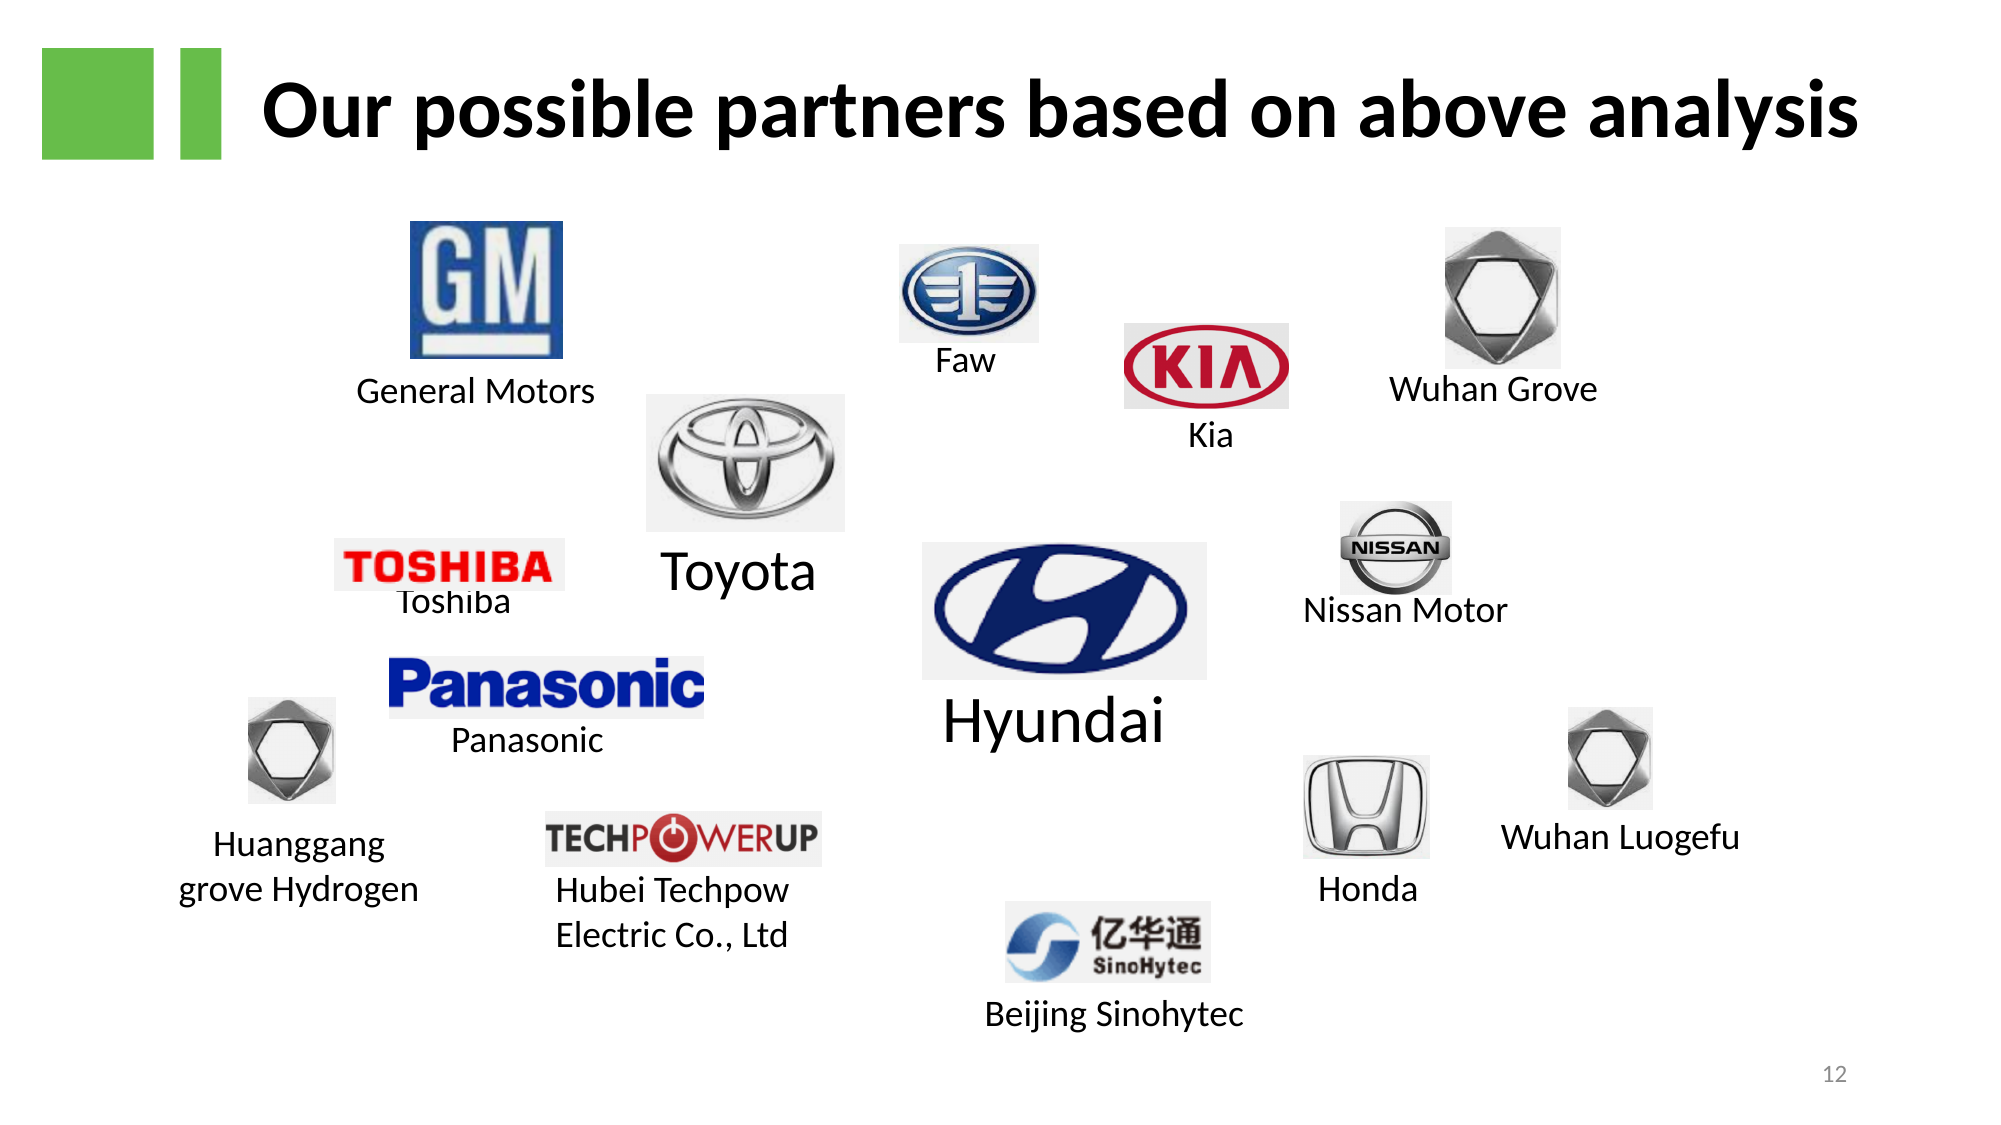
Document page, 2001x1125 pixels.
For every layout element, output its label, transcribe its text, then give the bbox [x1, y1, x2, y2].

text_box [179, 47, 222, 161]
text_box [969, 901, 1261, 1043]
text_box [389, 656, 728, 768]
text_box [341, 221, 626, 420]
text_box Our possible partners based on above analysis [248, 47, 2000, 162]
slide_number 12 [1412, 1042, 1863, 1103]
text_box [334, 538, 565, 629]
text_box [1374, 227, 1666, 417]
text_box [922, 542, 1207, 765]
text_box [41, 47, 155, 161]
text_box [153, 697, 445, 918]
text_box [1124, 323, 1289, 464]
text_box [1303, 755, 1466, 918]
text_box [1288, 501, 1580, 639]
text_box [645, 394, 866, 611]
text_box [899, 244, 1194, 388]
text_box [540, 811, 832, 964]
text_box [1486, 707, 1778, 866]
